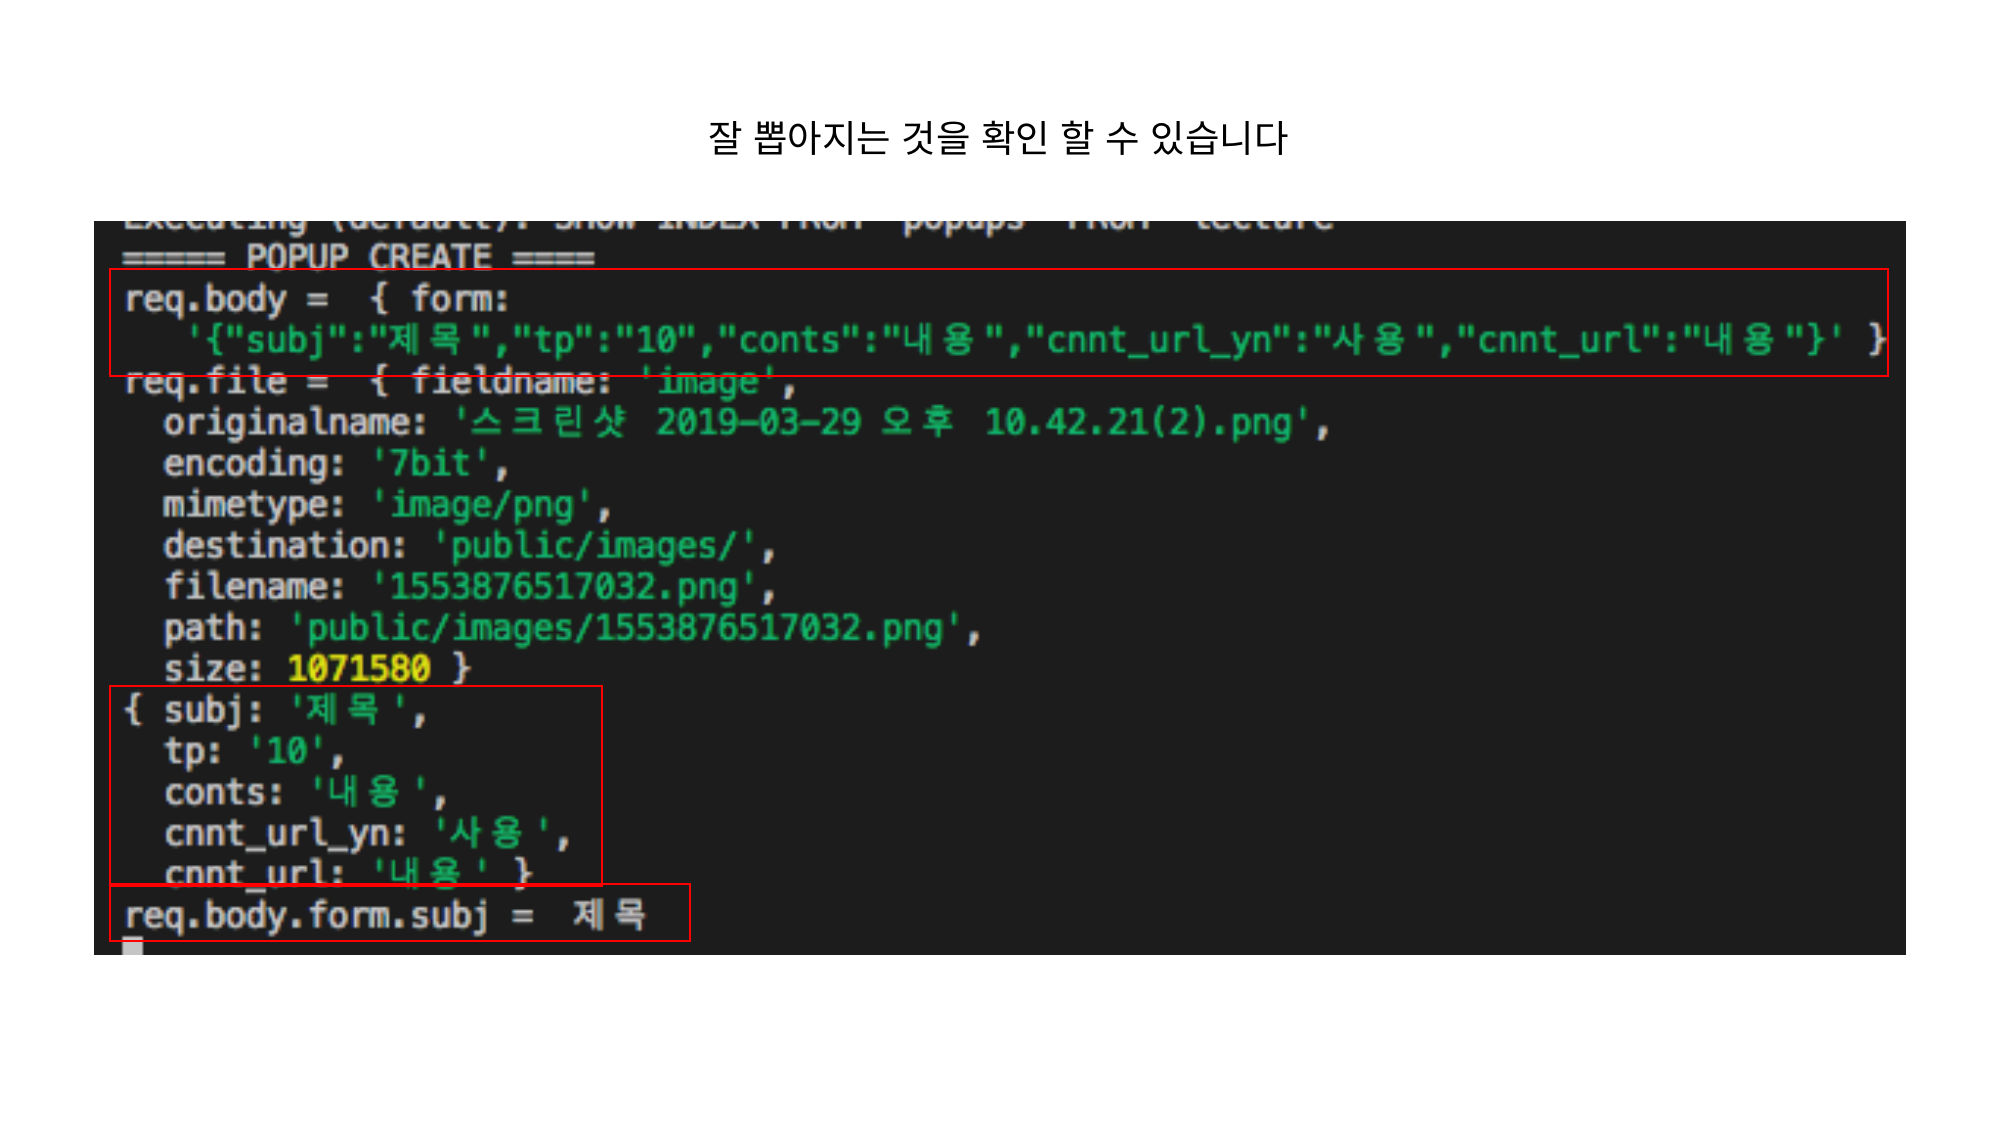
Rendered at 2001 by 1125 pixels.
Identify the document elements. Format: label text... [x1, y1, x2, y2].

picture [94, 221, 1906, 955]
text_box 잘 뽑아지는 것을 확인 할 수 있습니다 [693, 107, 1304, 167]
